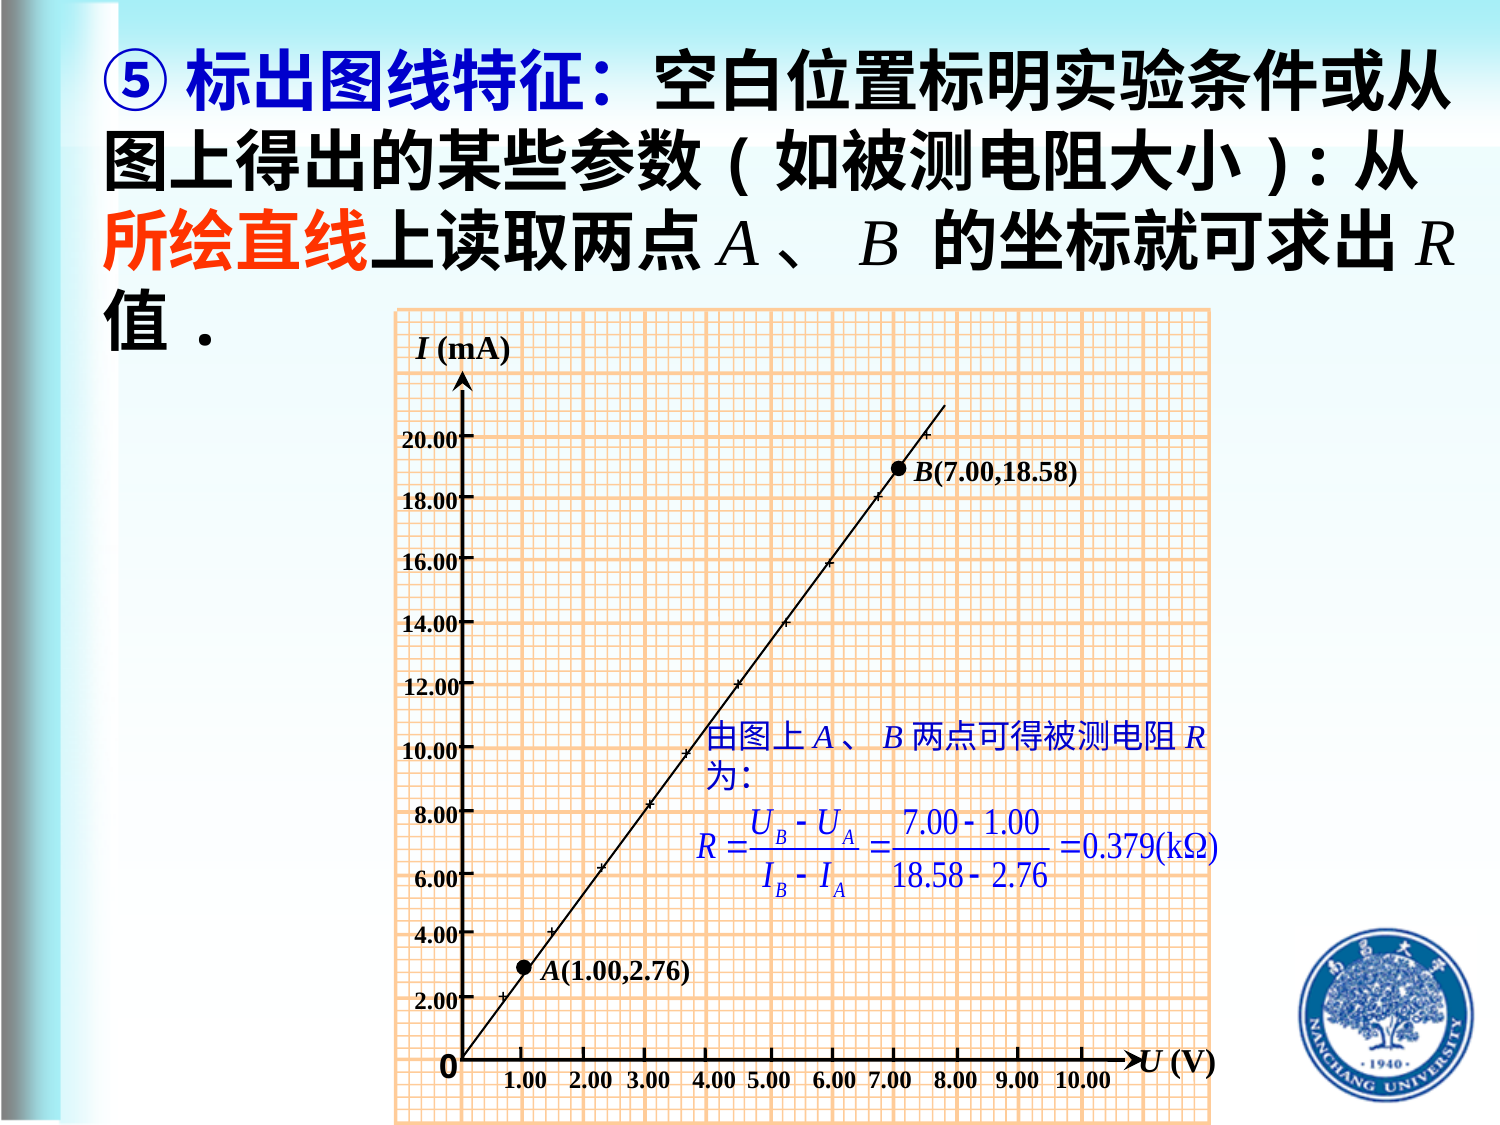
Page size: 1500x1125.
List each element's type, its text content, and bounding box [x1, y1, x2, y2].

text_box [891, 444, 1093, 495]
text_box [395, 309, 1232, 1125]
picture [1232, 367, 1500, 1125]
picture [0, 0, 1500, 1125]
text_box ⑤标出图线特征：空白位置标明实验条件或从图上得出的某些参数(如被测电阻大小):从所绘直线上读取两点A、B 的坐标就可求出R值. [87, 30, 1500, 367]
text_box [516, 943, 706, 994]
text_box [690, 727, 1247, 906]
